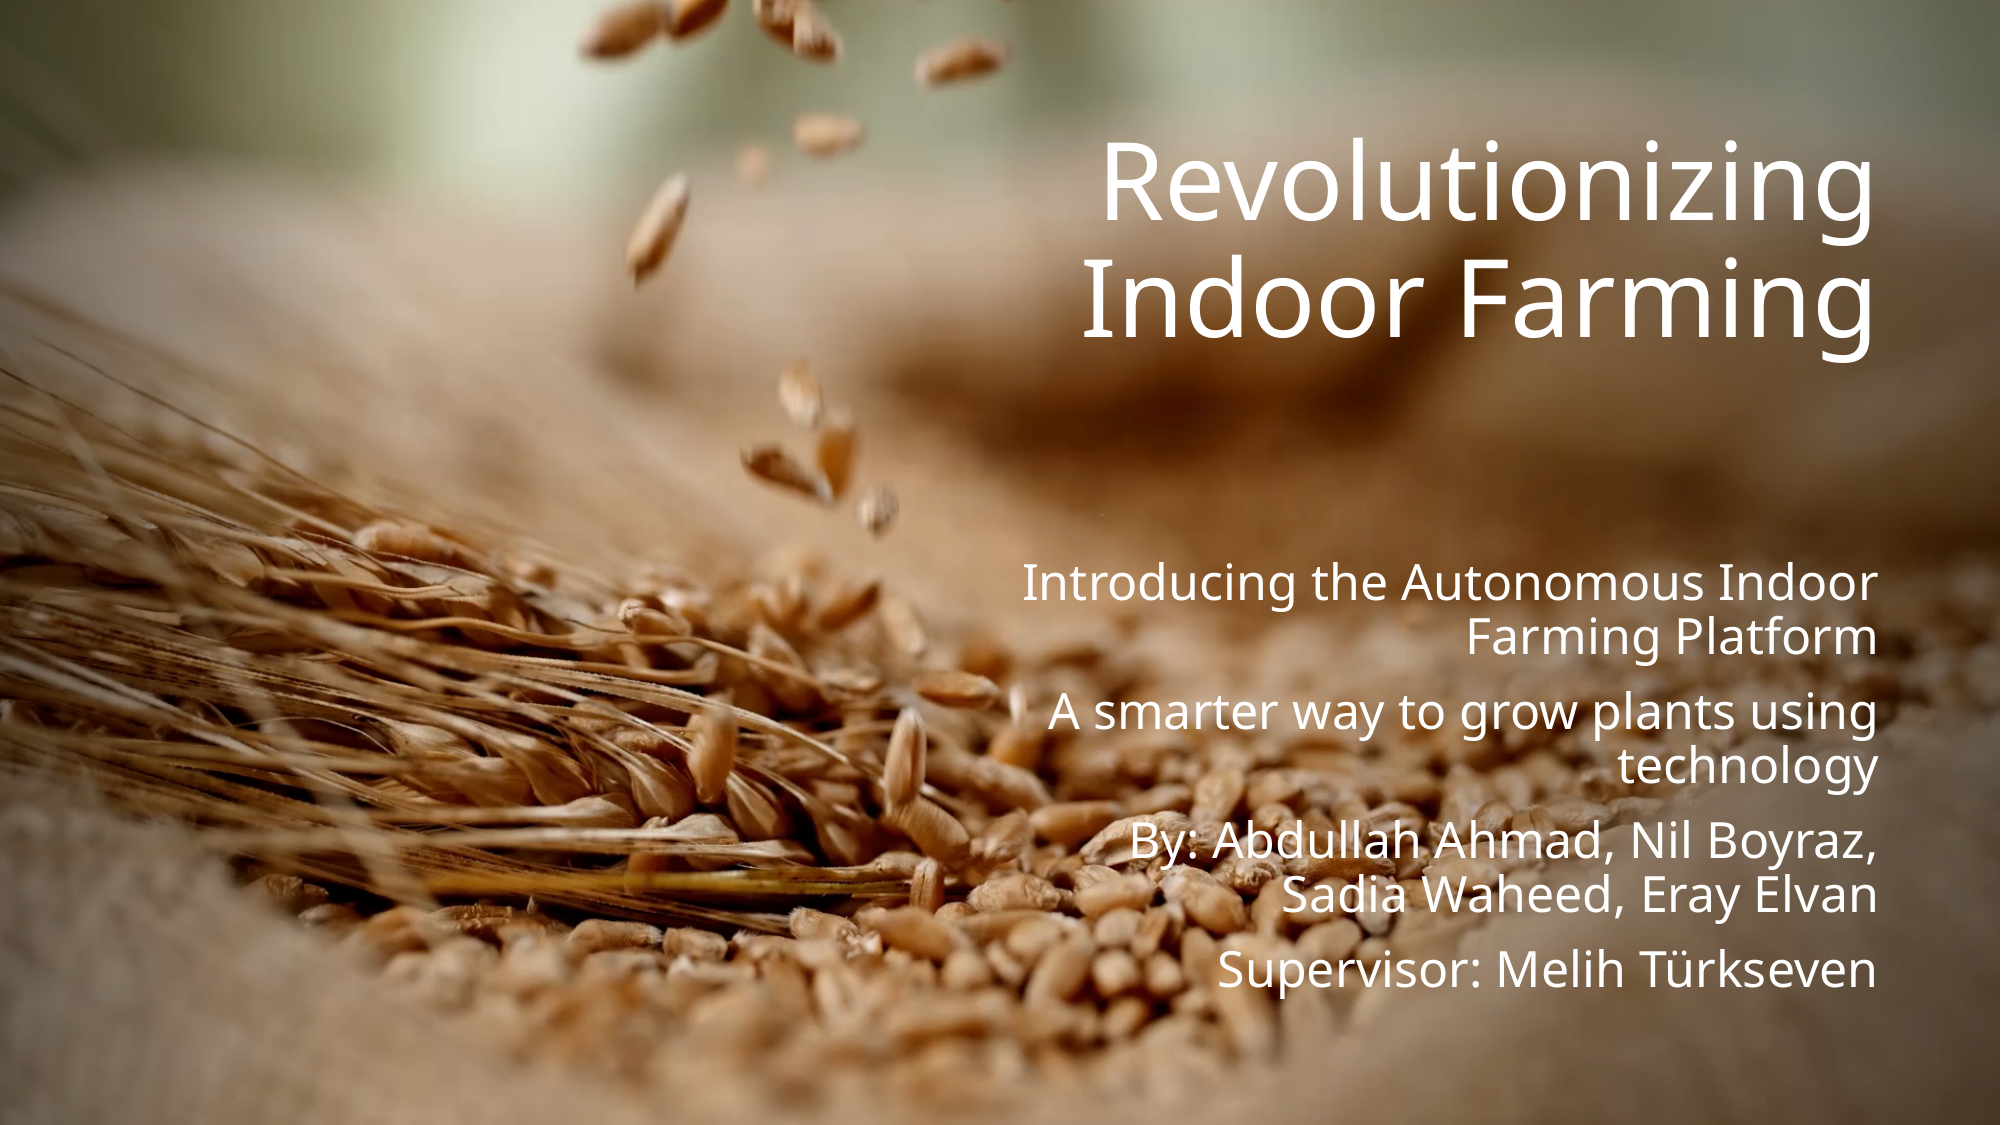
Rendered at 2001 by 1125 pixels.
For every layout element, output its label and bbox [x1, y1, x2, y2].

text_box [0, 0, 2000, 1125]
